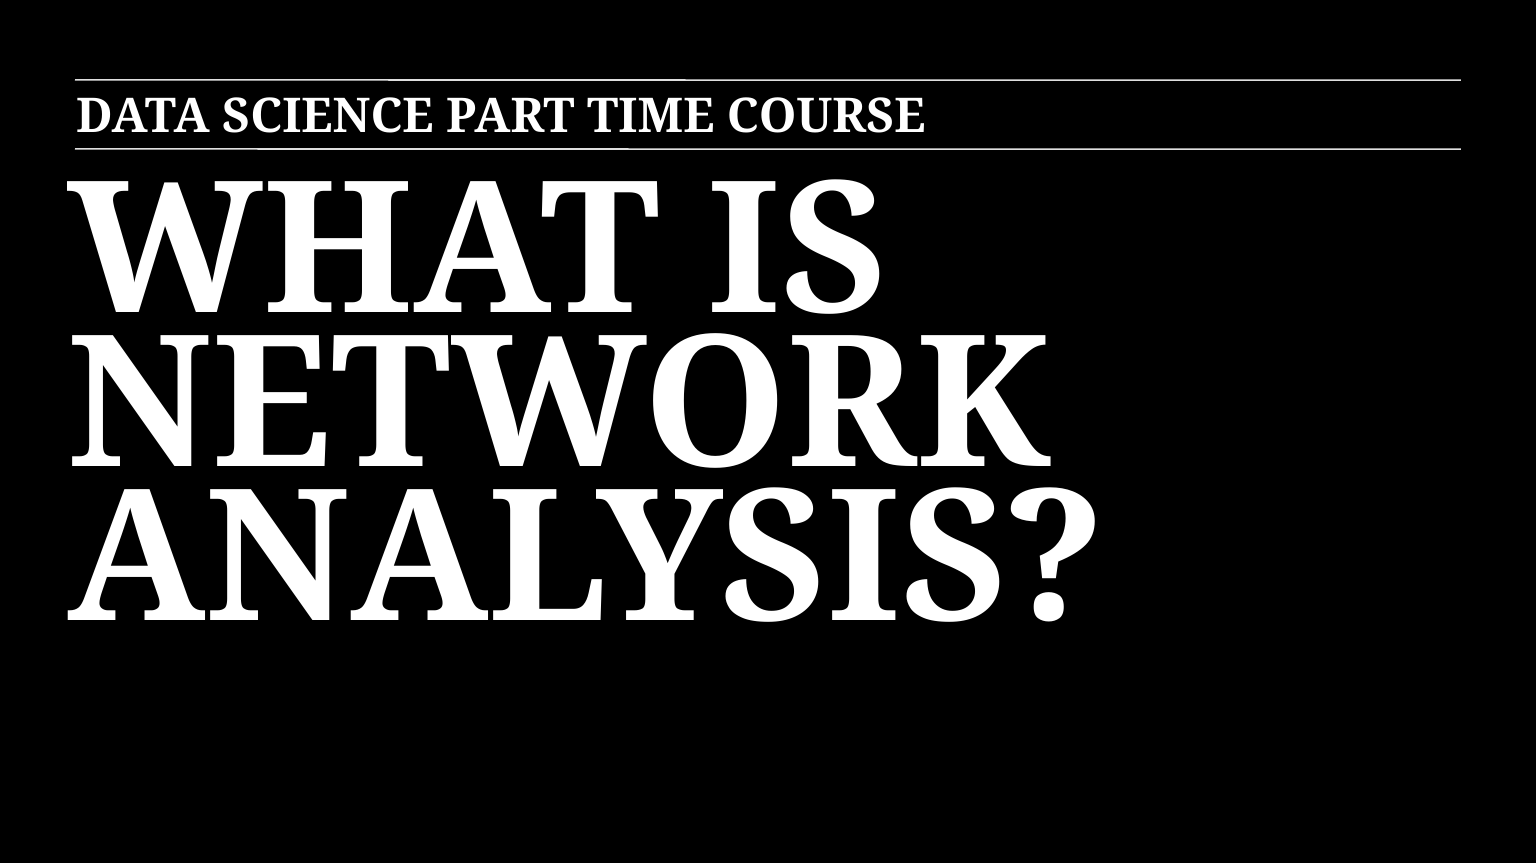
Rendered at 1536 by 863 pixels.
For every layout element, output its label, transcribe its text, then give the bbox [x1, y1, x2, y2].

title WHAT IS NETWORK ANALYSIS? [56, 182, 1440, 823]
list DATA SCIENCE PART TIME COURSE [60, 80, 1112, 184]
